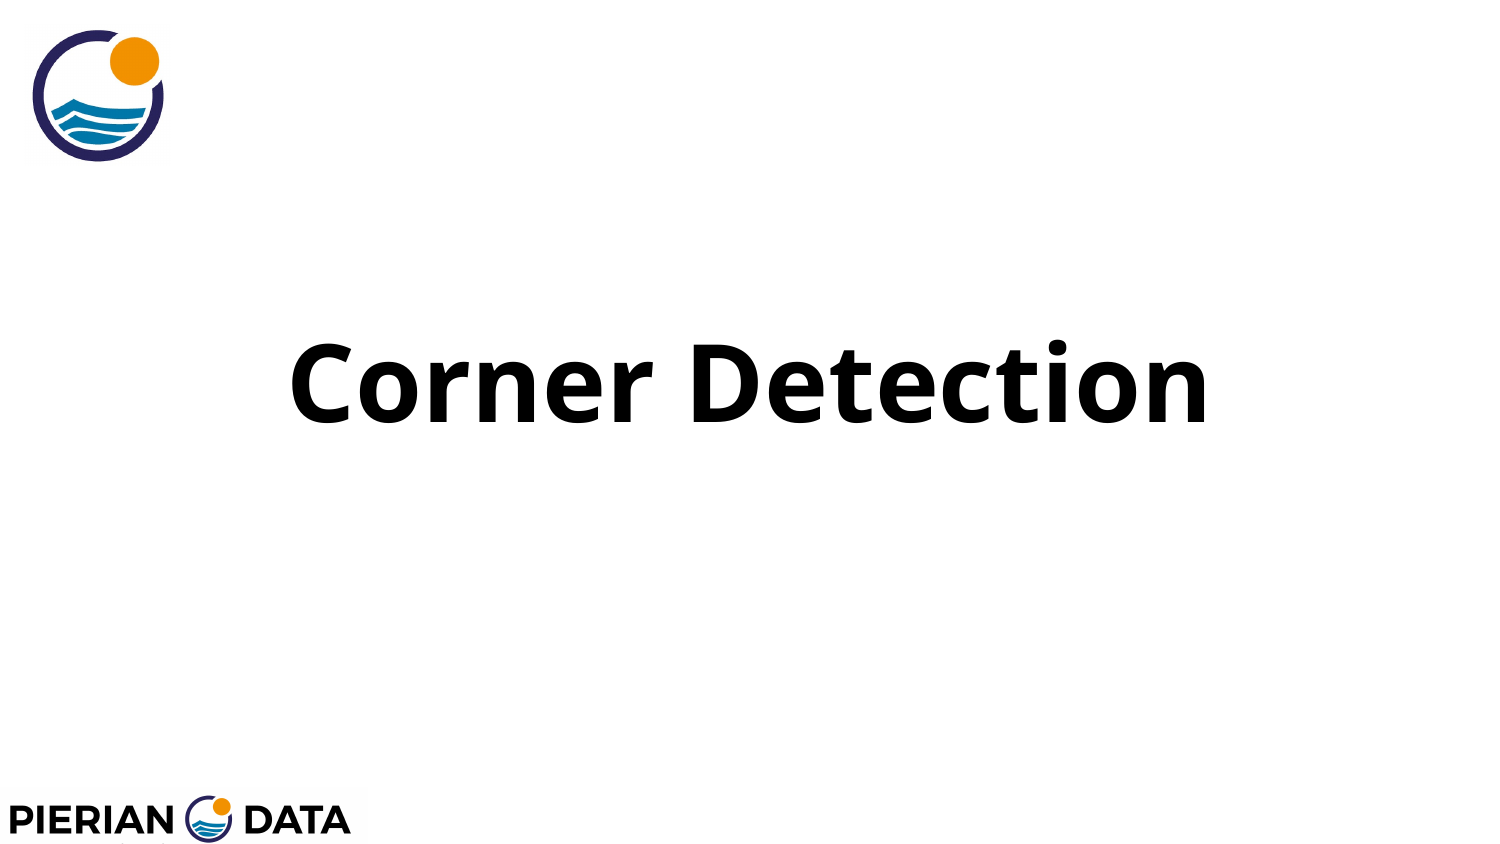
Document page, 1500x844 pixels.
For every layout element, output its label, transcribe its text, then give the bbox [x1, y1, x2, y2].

picture [0, 787, 368, 844]
title Corner Detection [51, 122, 1449, 459]
picture [24, 24, 172, 167]
